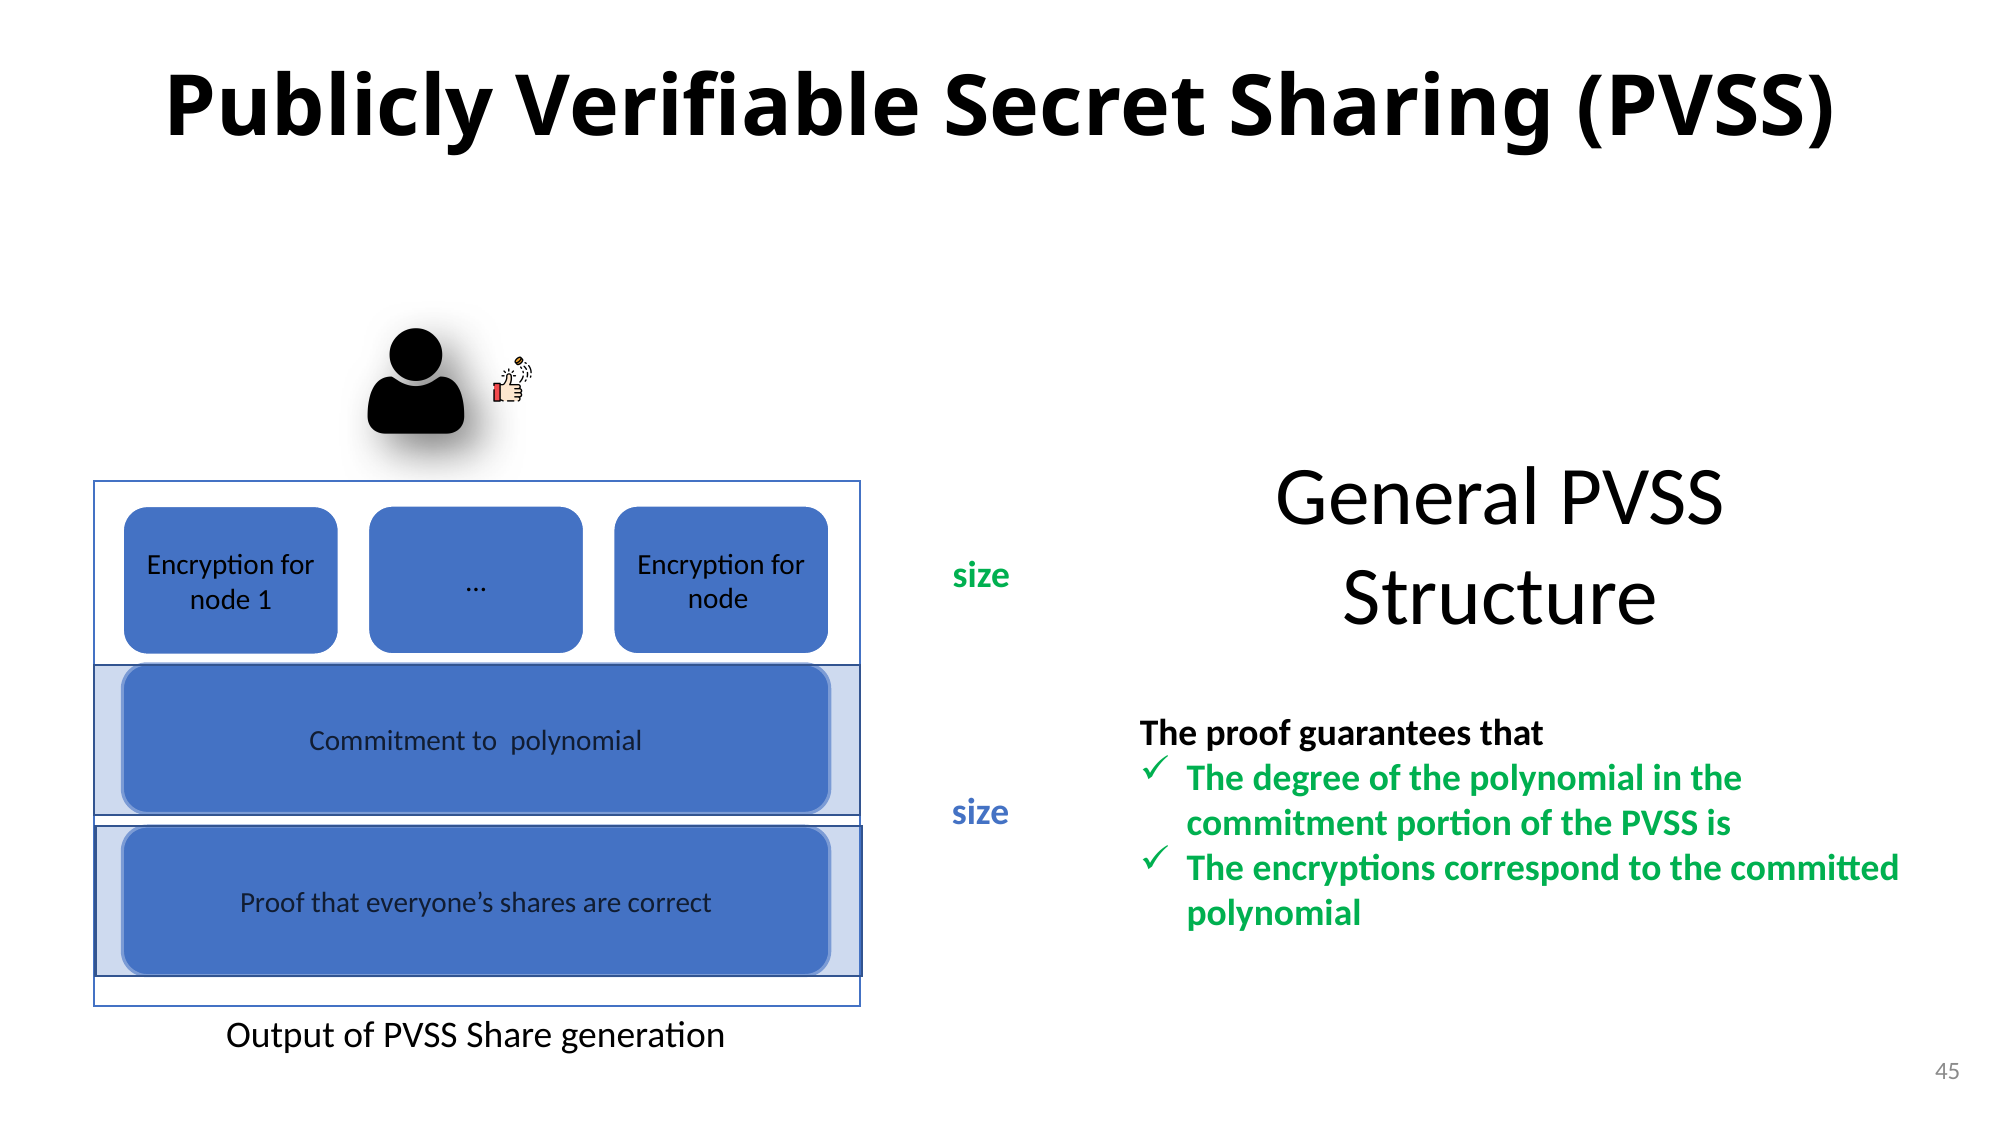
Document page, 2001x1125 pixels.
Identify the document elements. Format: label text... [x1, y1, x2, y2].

text_box Publicly Verifiable Secret Sharing (PVSS) [137, 43, 1863, 172]
picture [487, 354, 538, 405]
picture [354, 318, 477, 441]
slide_number 45 [1525, 1039, 1976, 1100]
text_box General PVSS Structure [1248, 434, 1753, 649]
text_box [93, 481, 860, 1007]
text_box Output of PVSS Share generation [211, 1007, 741, 1062]
